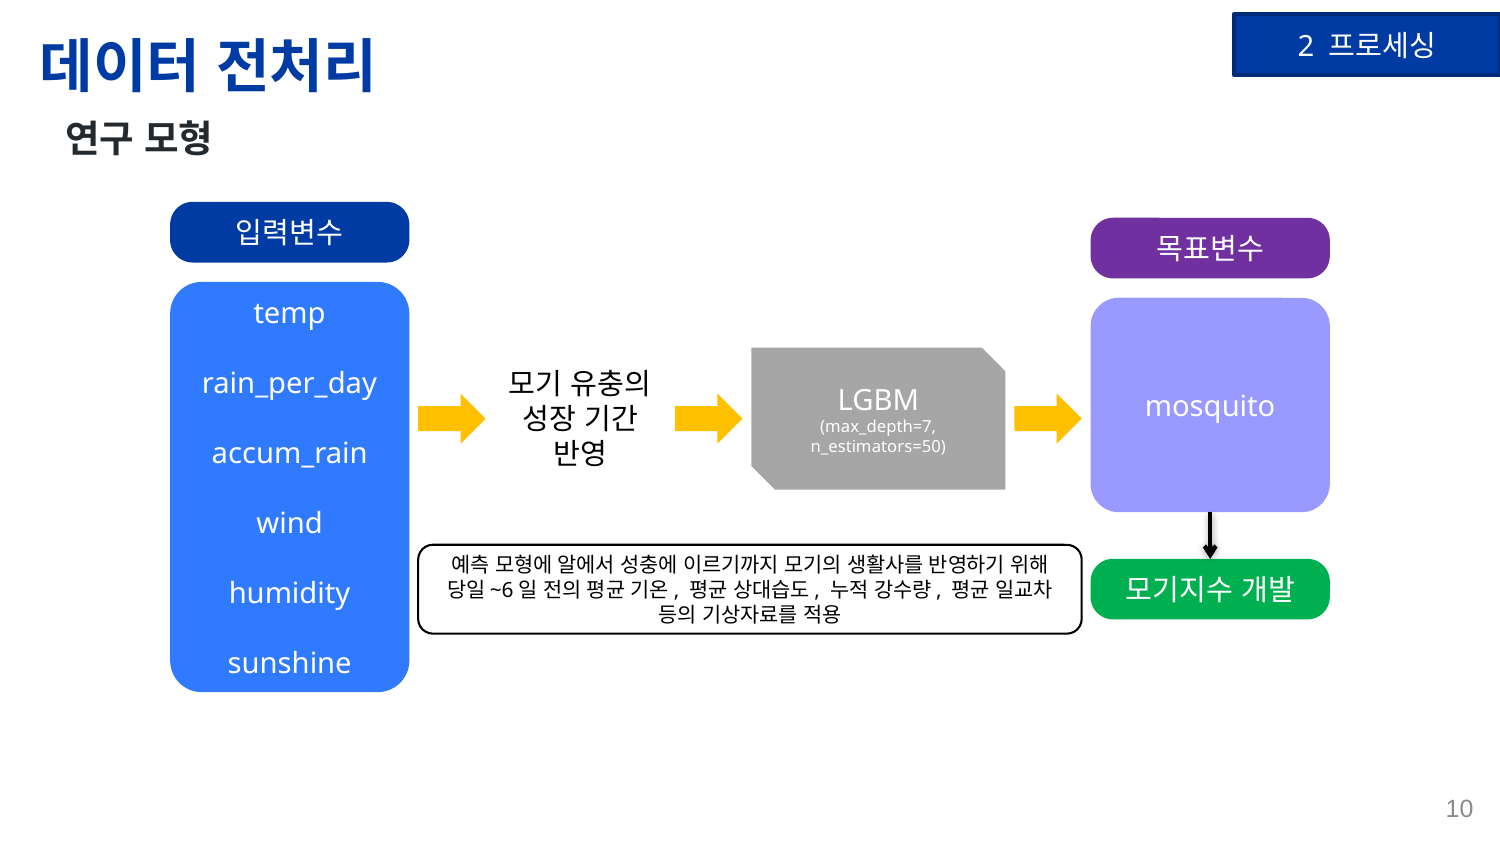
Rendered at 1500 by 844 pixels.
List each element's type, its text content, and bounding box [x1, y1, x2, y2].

title 데이터 전처리 [24, 14, 1291, 109]
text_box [169, 201, 1331, 693]
text_box 연구 모형 [50, 108, 1364, 168]
text_box 2 프로세싱 [1232, 12, 1500, 77]
slide_number 10 [1151, 784, 1489, 830]
